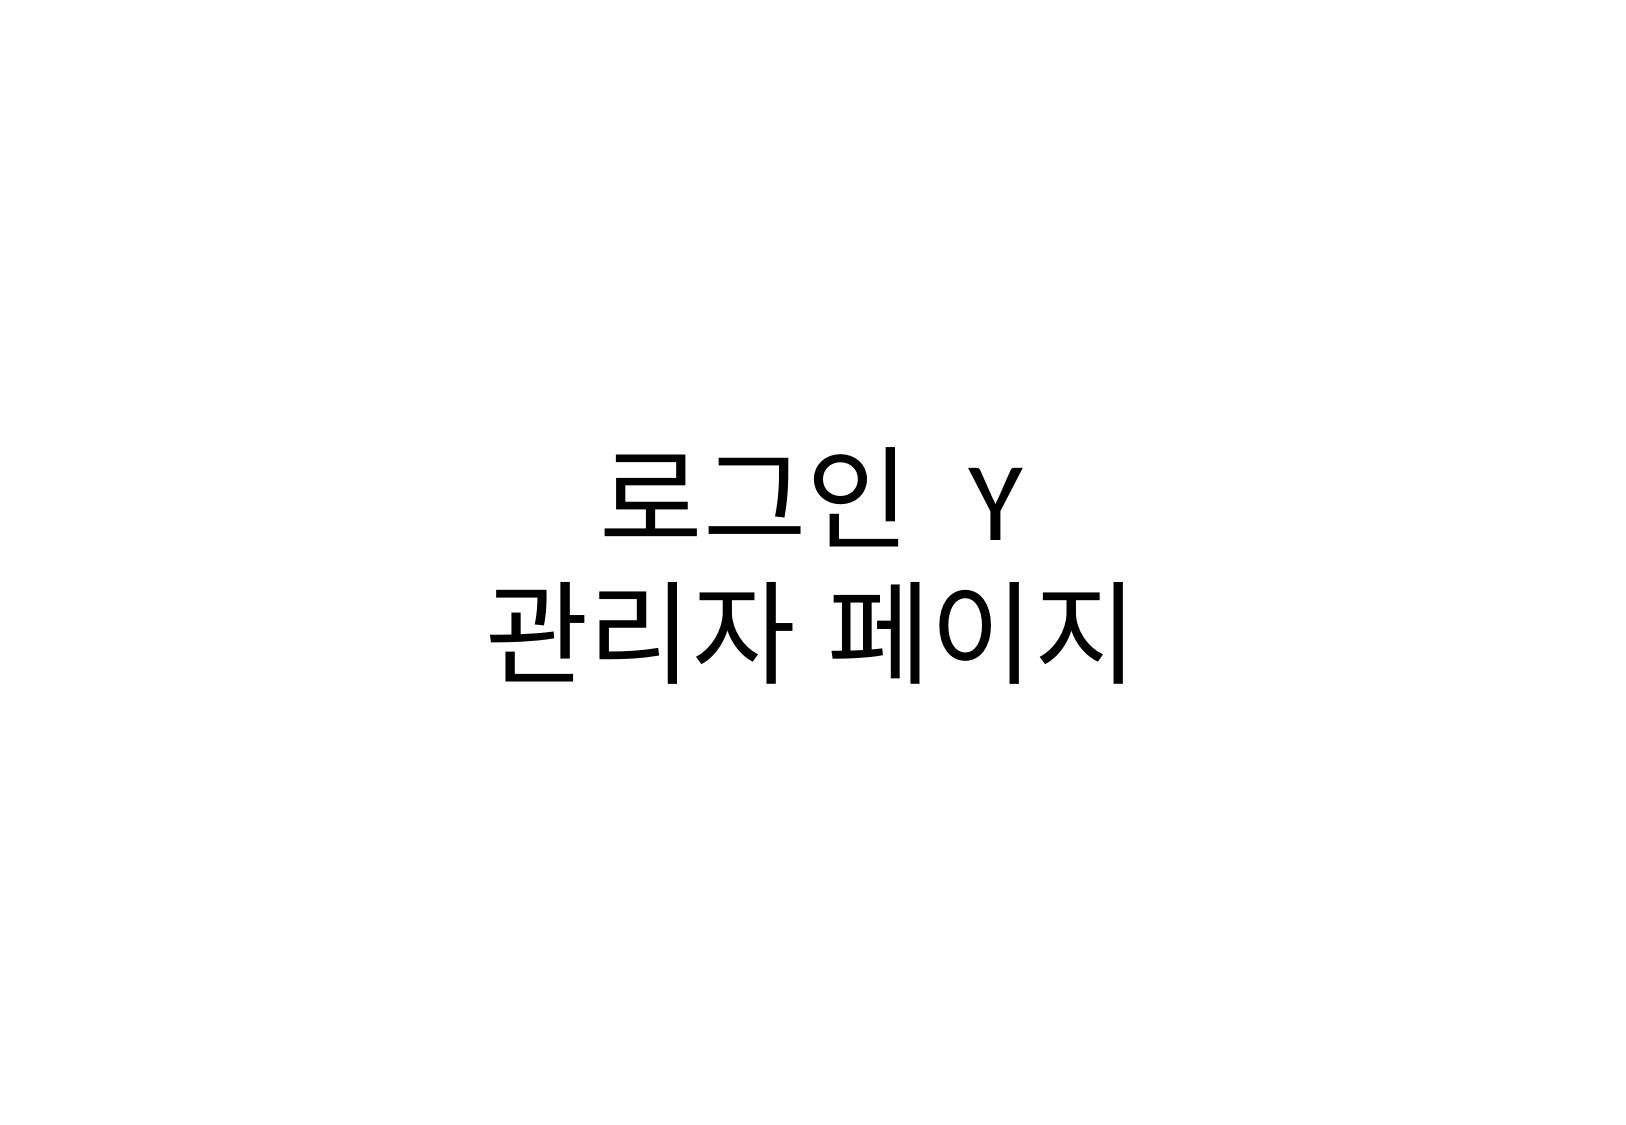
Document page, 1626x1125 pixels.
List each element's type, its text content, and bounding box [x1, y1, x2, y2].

text_box 로그인 Y 관리자 페이지 [470, 420, 1153, 706]
